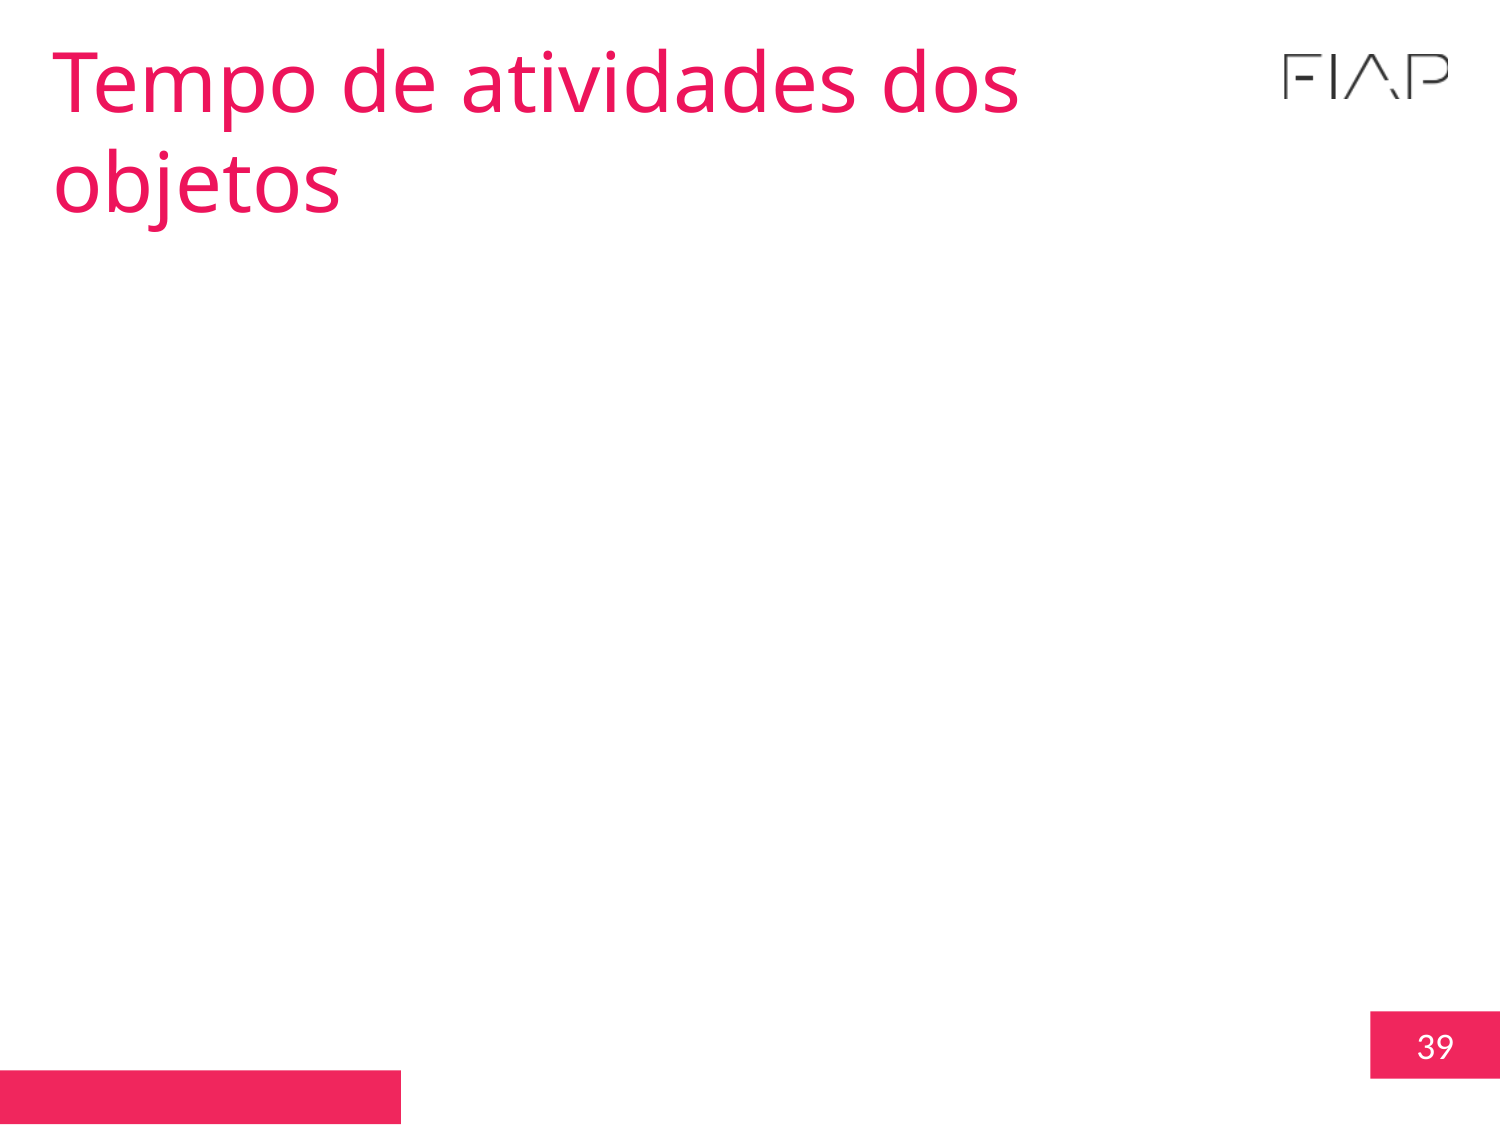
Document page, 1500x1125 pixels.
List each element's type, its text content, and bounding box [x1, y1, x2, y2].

text_box Tempo de atividades dos objetos [37, 21, 1075, 237]
